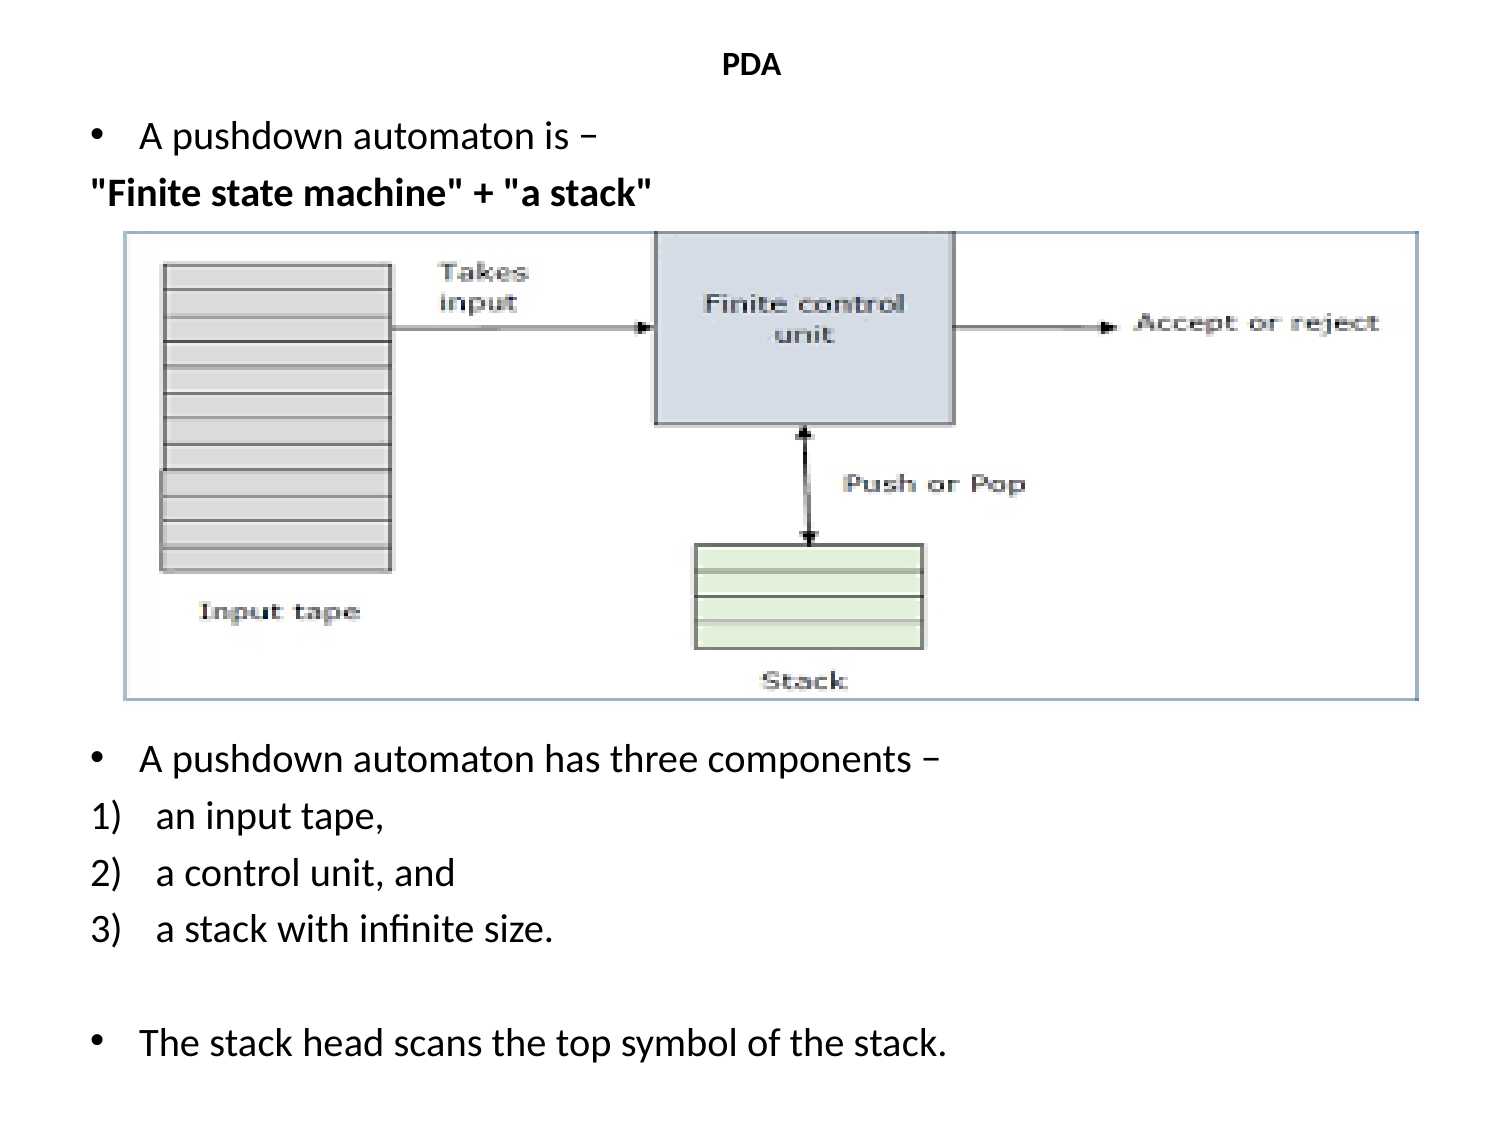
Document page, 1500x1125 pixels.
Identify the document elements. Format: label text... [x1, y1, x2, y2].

list A pushdown automaton is − "Finite state machine" + "a stack" A pushdown automaton has three components − an input tape, a control unit, and a stack with infinite size. The stack head scans the top symbol of the stack. [75, 101, 1425, 1083]
picture [123, 231, 1424, 705]
title PDA [76, 33, 1427, 90]
